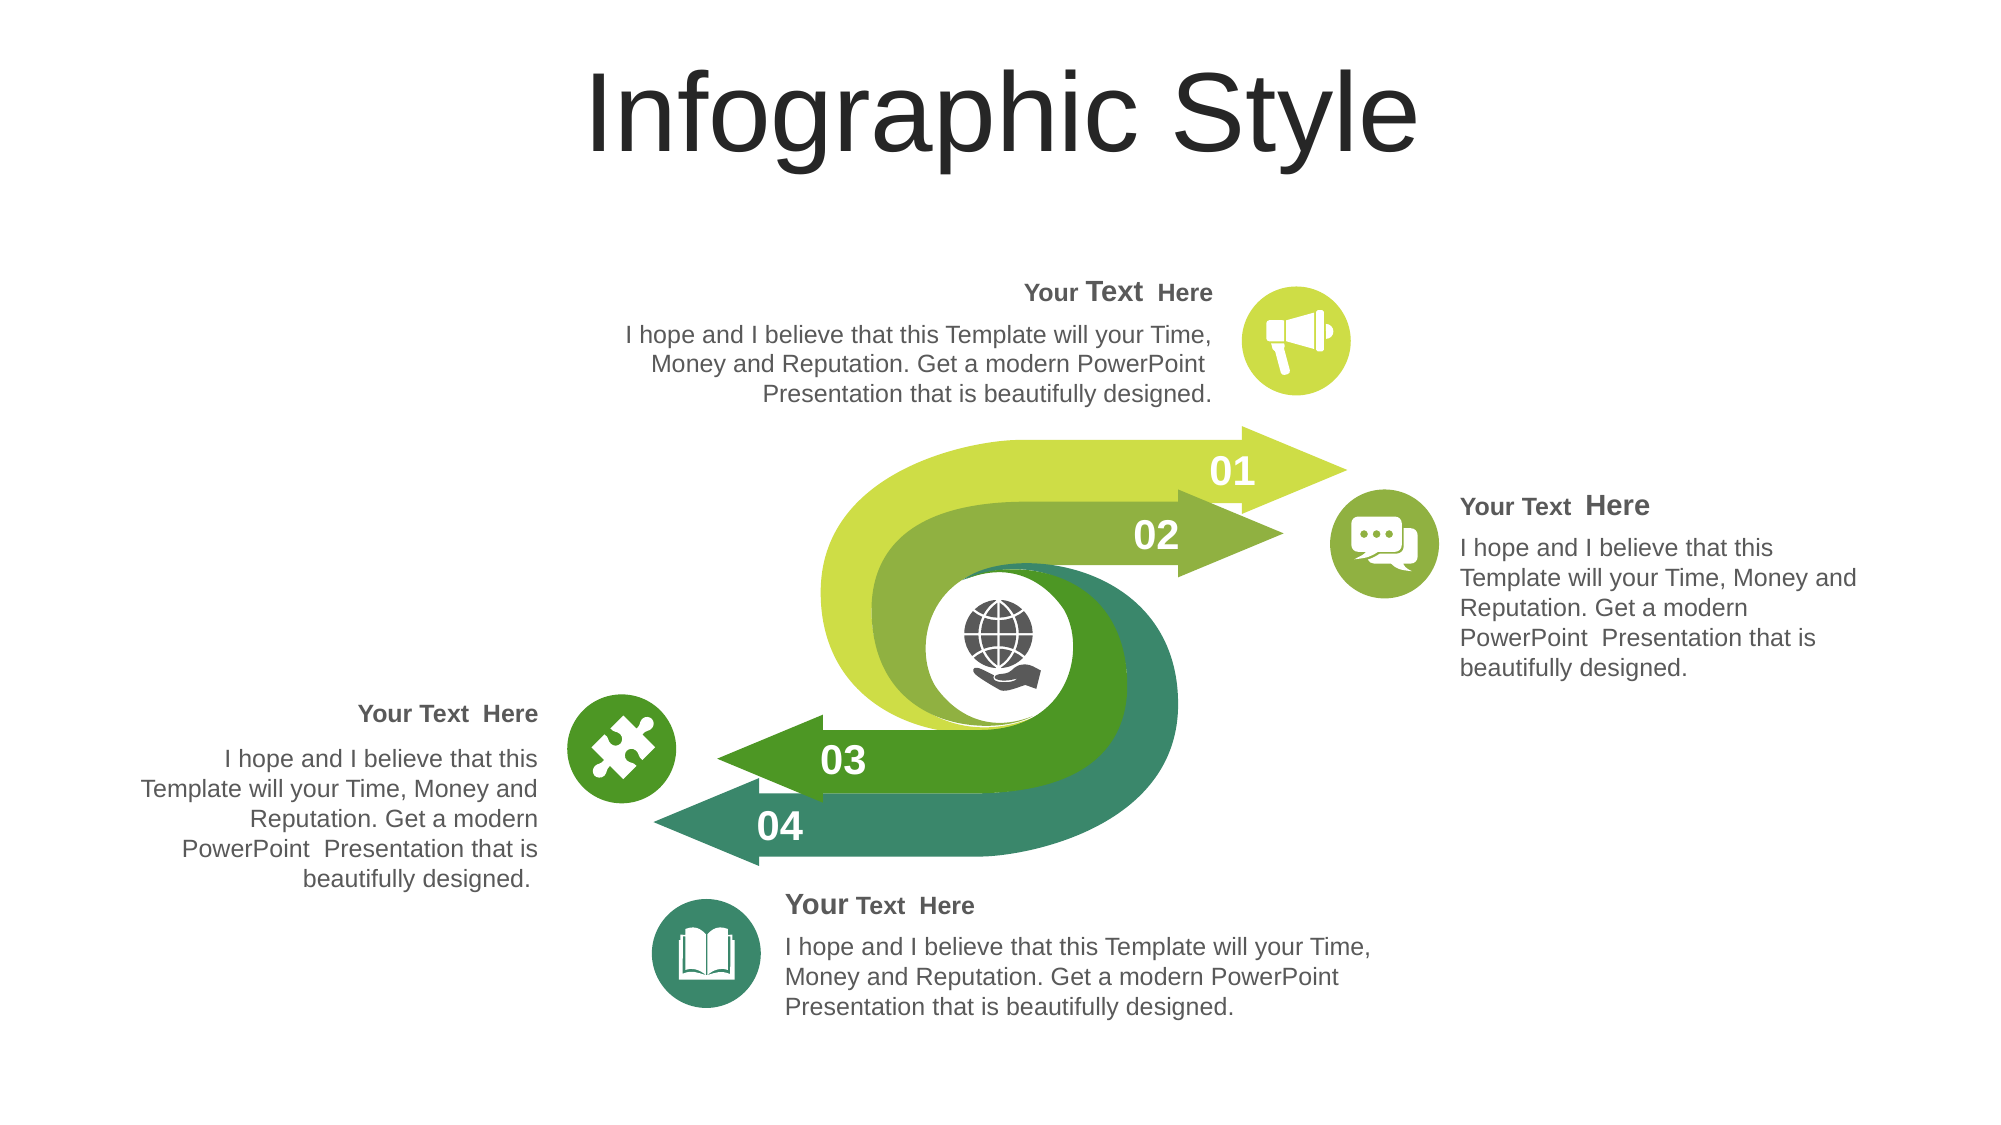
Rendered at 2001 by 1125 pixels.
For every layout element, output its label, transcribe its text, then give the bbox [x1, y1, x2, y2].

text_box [610, 265, 1229, 417]
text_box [769, 877, 1389, 1030]
text_box [566, 693, 653, 805]
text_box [717, 569, 1128, 803]
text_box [653, 563, 1179, 866]
text_box [1240, 285, 1352, 397]
text_box [1348, 488, 1441, 600]
text_box [677, 926, 736, 981]
list Infographic Style [53, 55, 1952, 175]
text_box [1265, 309, 1335, 376]
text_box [107, 690, 554, 903]
text_box [589, 714, 653, 781]
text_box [820, 426, 1348, 734]
text_box [650, 897, 762, 1009]
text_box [1444, 478, 1893, 691]
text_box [871, 489, 1284, 726]
text_box [1350, 515, 1419, 573]
